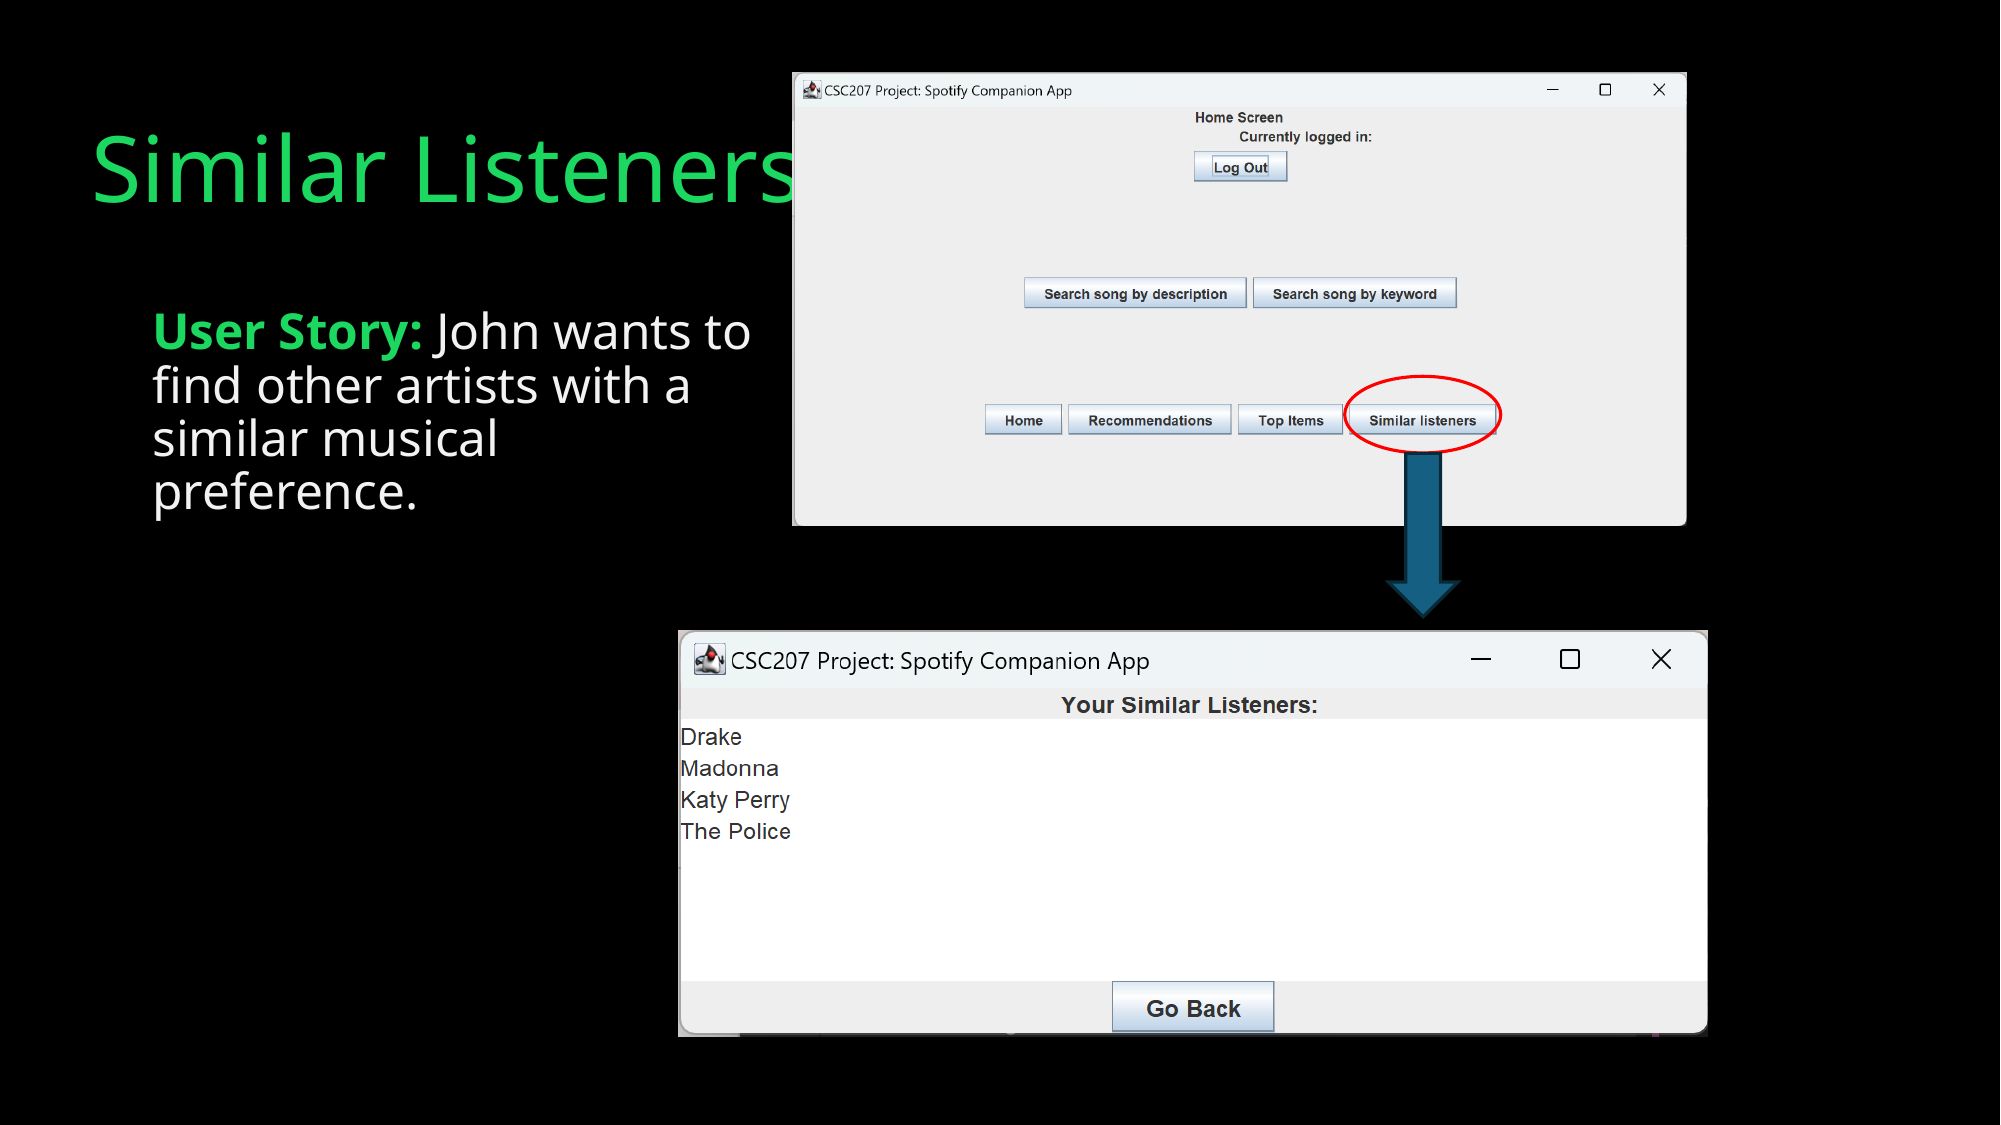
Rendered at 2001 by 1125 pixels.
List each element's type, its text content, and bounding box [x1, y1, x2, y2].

picture [791, 72, 1688, 527]
list User Story: John wants to find other artists with a similar musical preference. [137, 299, 793, 529]
title Similar Listeners [76, 64, 1802, 282]
text_box [1384, 527, 1462, 619]
picture [677, 630, 1709, 1037]
